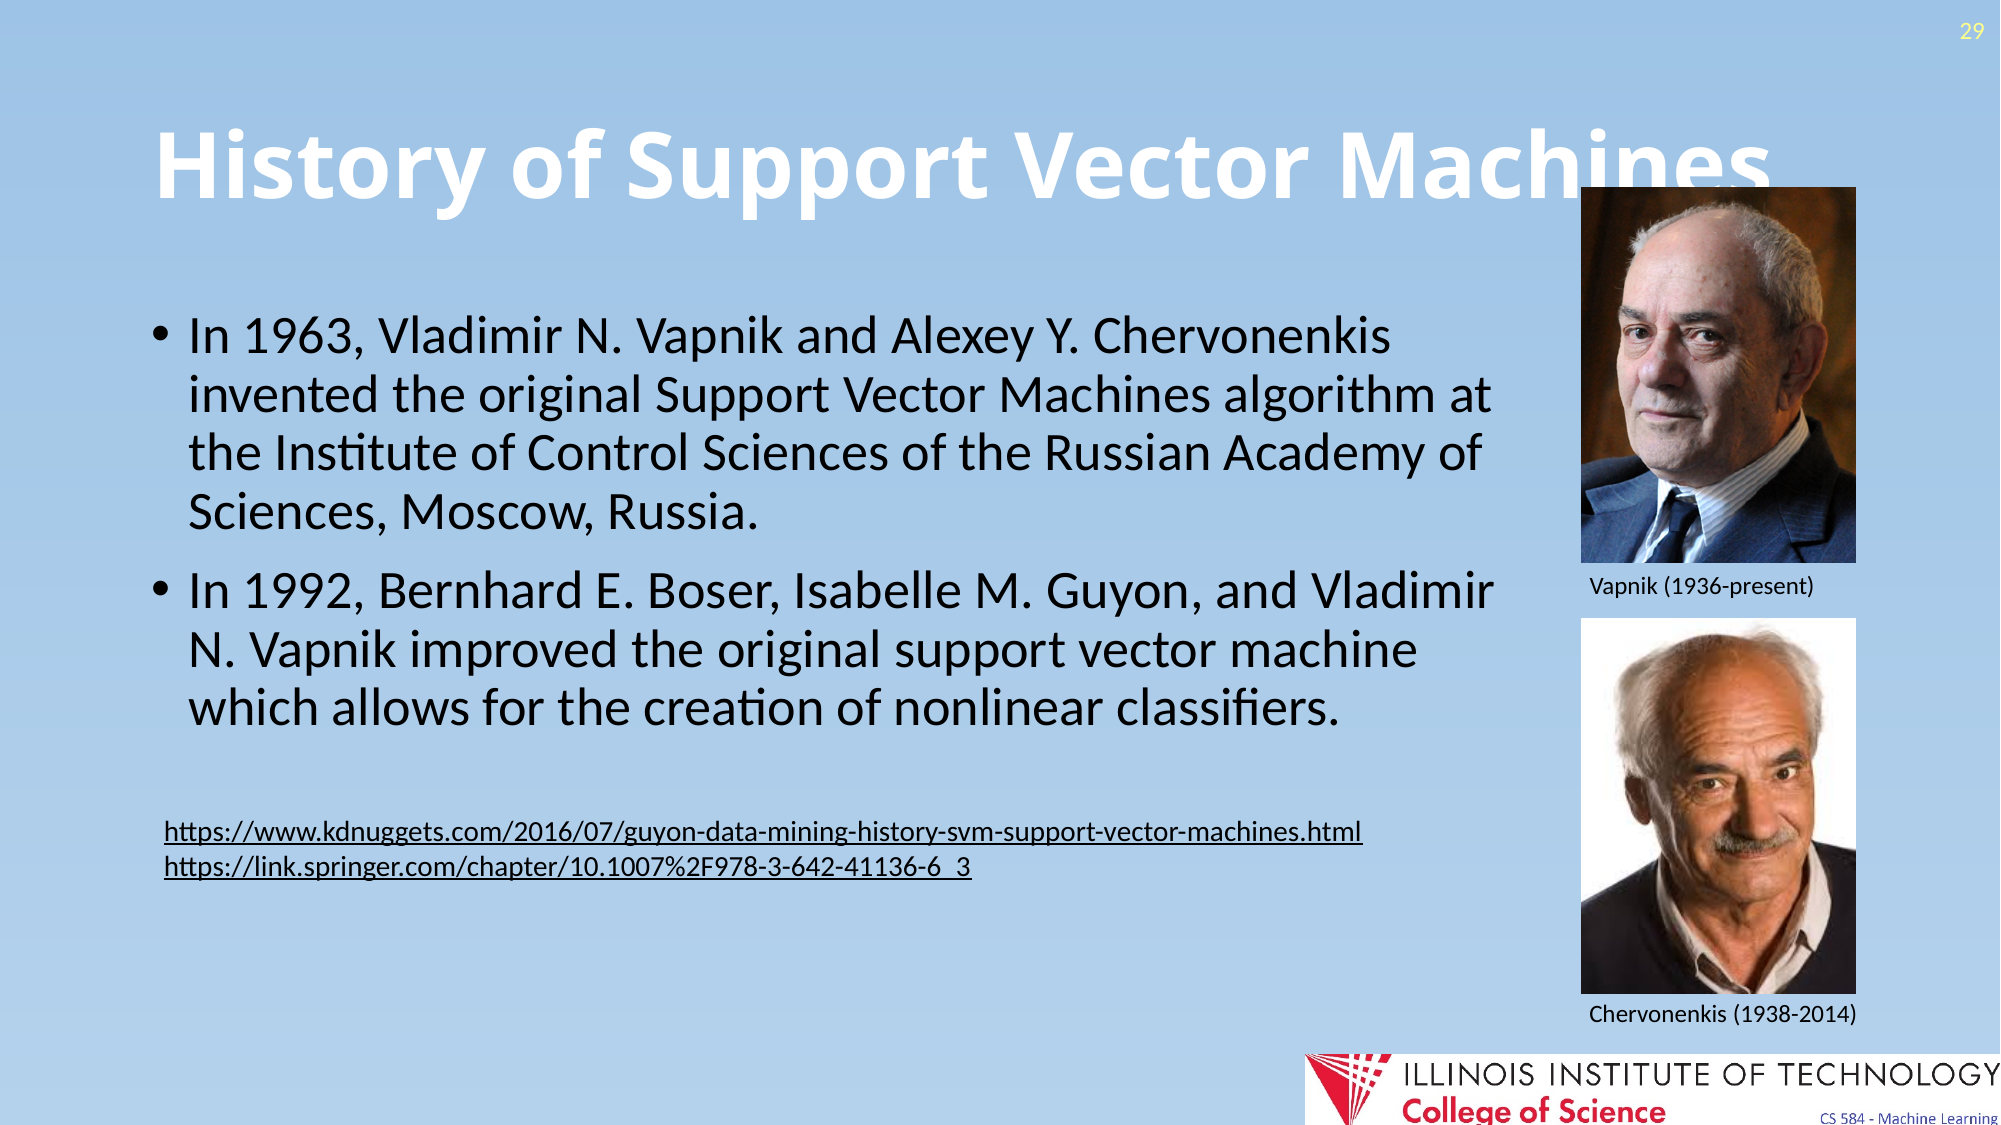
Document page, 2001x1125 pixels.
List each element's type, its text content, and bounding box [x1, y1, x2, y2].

text_box https://www.kdnuggets.com/2016/07/guyon-data-mining-history-svm-support-vector-machines.html https://link.springer.com/chapter/10.1007%2F978-3-642-41136-6_3 [148, 804, 1517, 890]
title History of Support Vector Machines [137, 59, 1863, 278]
picture [1305, 1054, 2000, 1125]
text_box Vapnik (1936-present) [1574, 562, 1850, 607]
picture [1581, 187, 1856, 563]
picture [1581, 618, 1856, 994]
text_box Chervonenkis (1938-2014) [1574, 990, 1883, 1036]
list In 1963, Vladimir N. Vapnik and Alexey Y. Chervonenkis invented the original Support Vector Machines algorithm at the Institute of Control Sciences of the Russian Academy of Sciences, Moscow, Russia. In 1992, Bernhard E. Boser, Isabelle M. Guyon, and Vladimir N. Vapnik improved the original support vector machine which allows for the creation of nonlinear classifiers. [135, 299, 1517, 891]
slide_number 29 [1550, 0, 2000, 60]
